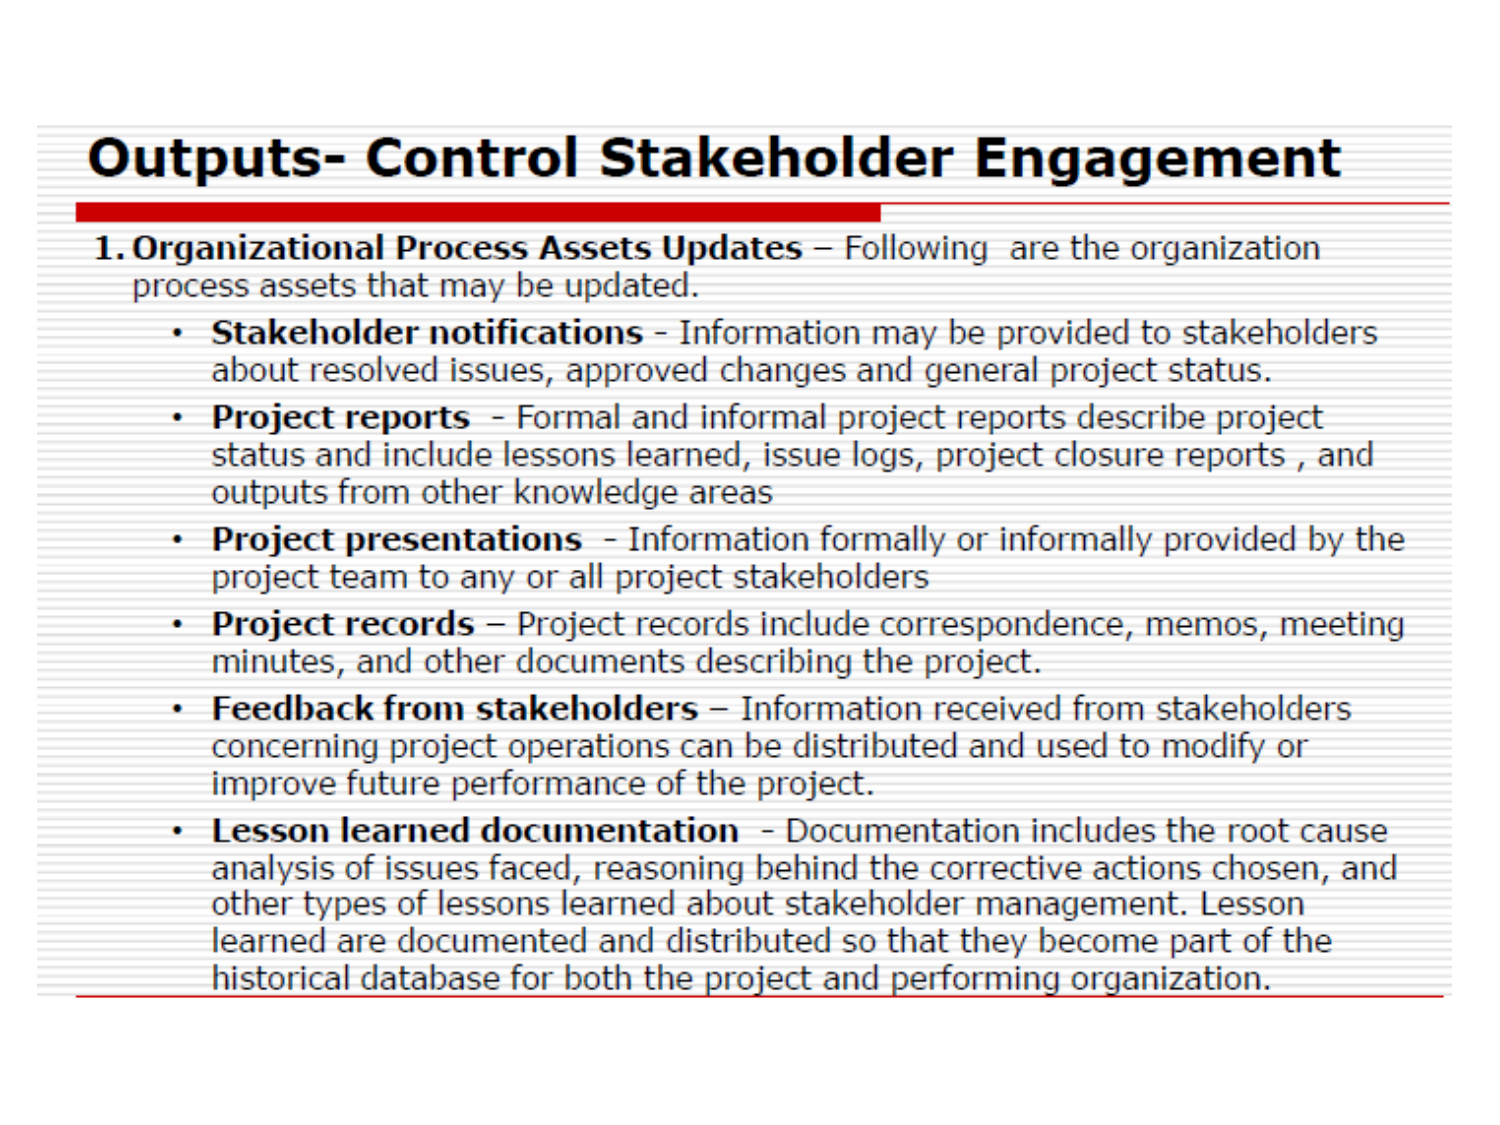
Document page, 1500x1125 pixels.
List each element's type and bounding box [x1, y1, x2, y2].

picture [37, 124, 1452, 1001]
